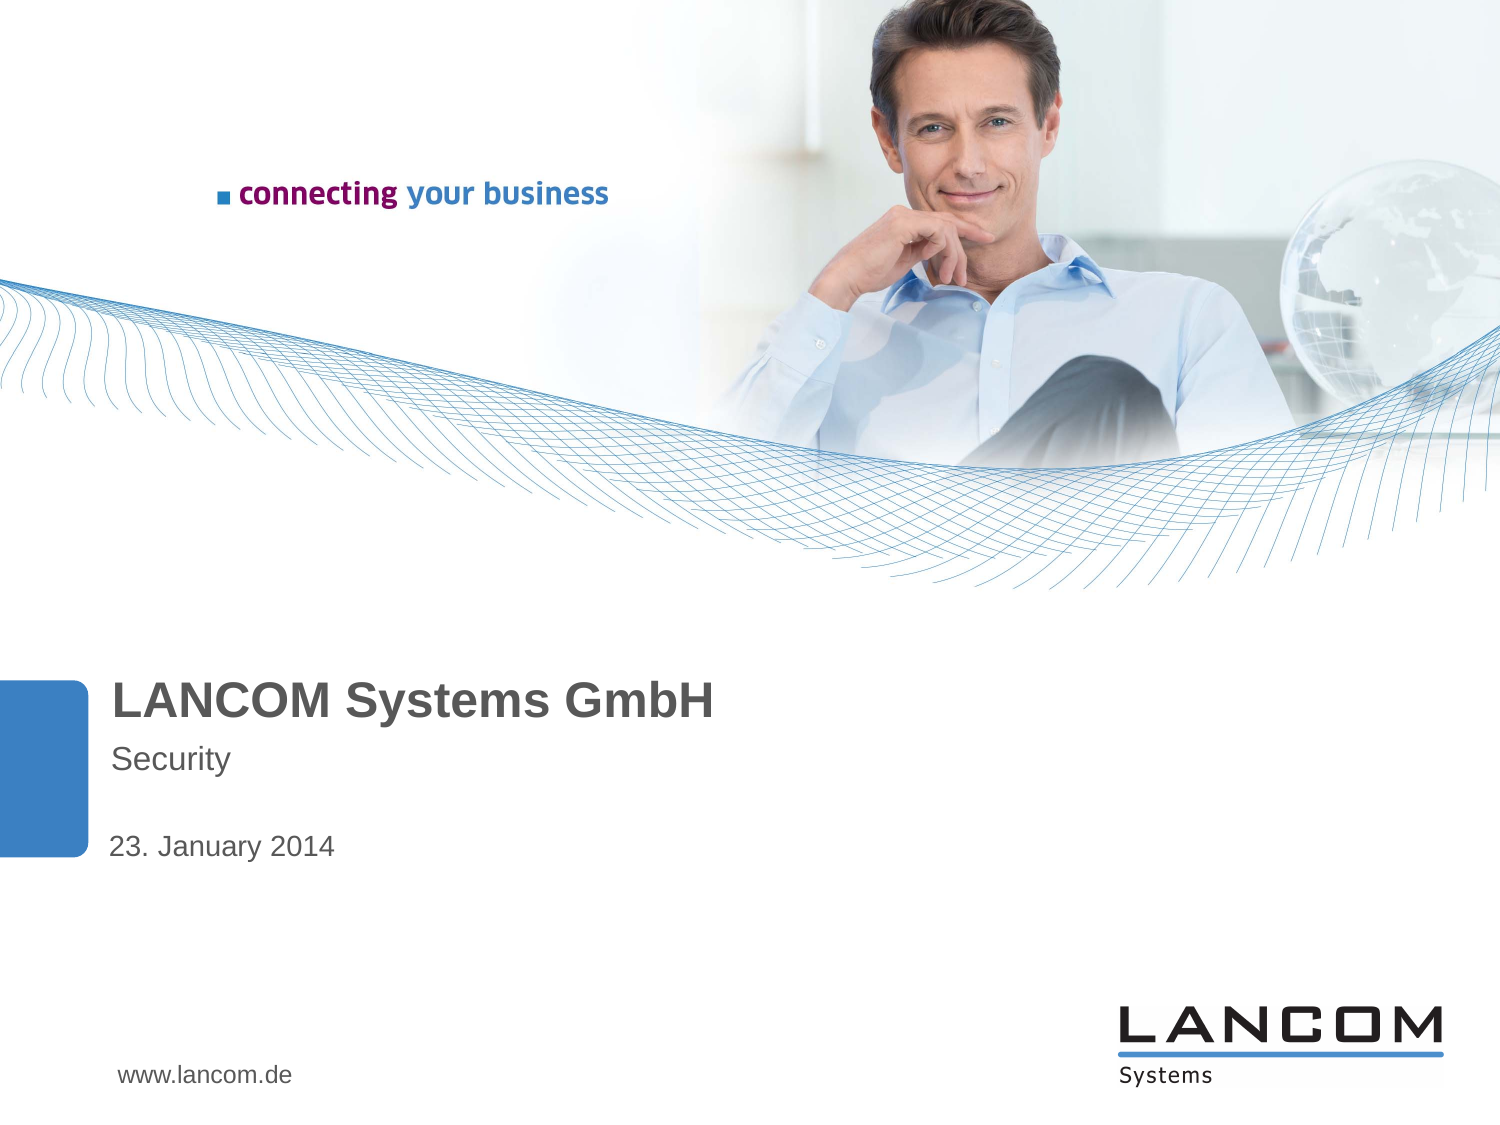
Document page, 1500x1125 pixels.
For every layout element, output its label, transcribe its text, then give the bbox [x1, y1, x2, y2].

subtitle Security [95, 729, 1147, 857]
picture [1117, 1006, 1444, 1088]
picture [0, 0, 1500, 708]
list 23. January 2014 [108, 827, 1144, 884]
list LANCOM Systems GmbH [111, 667, 1223, 730]
